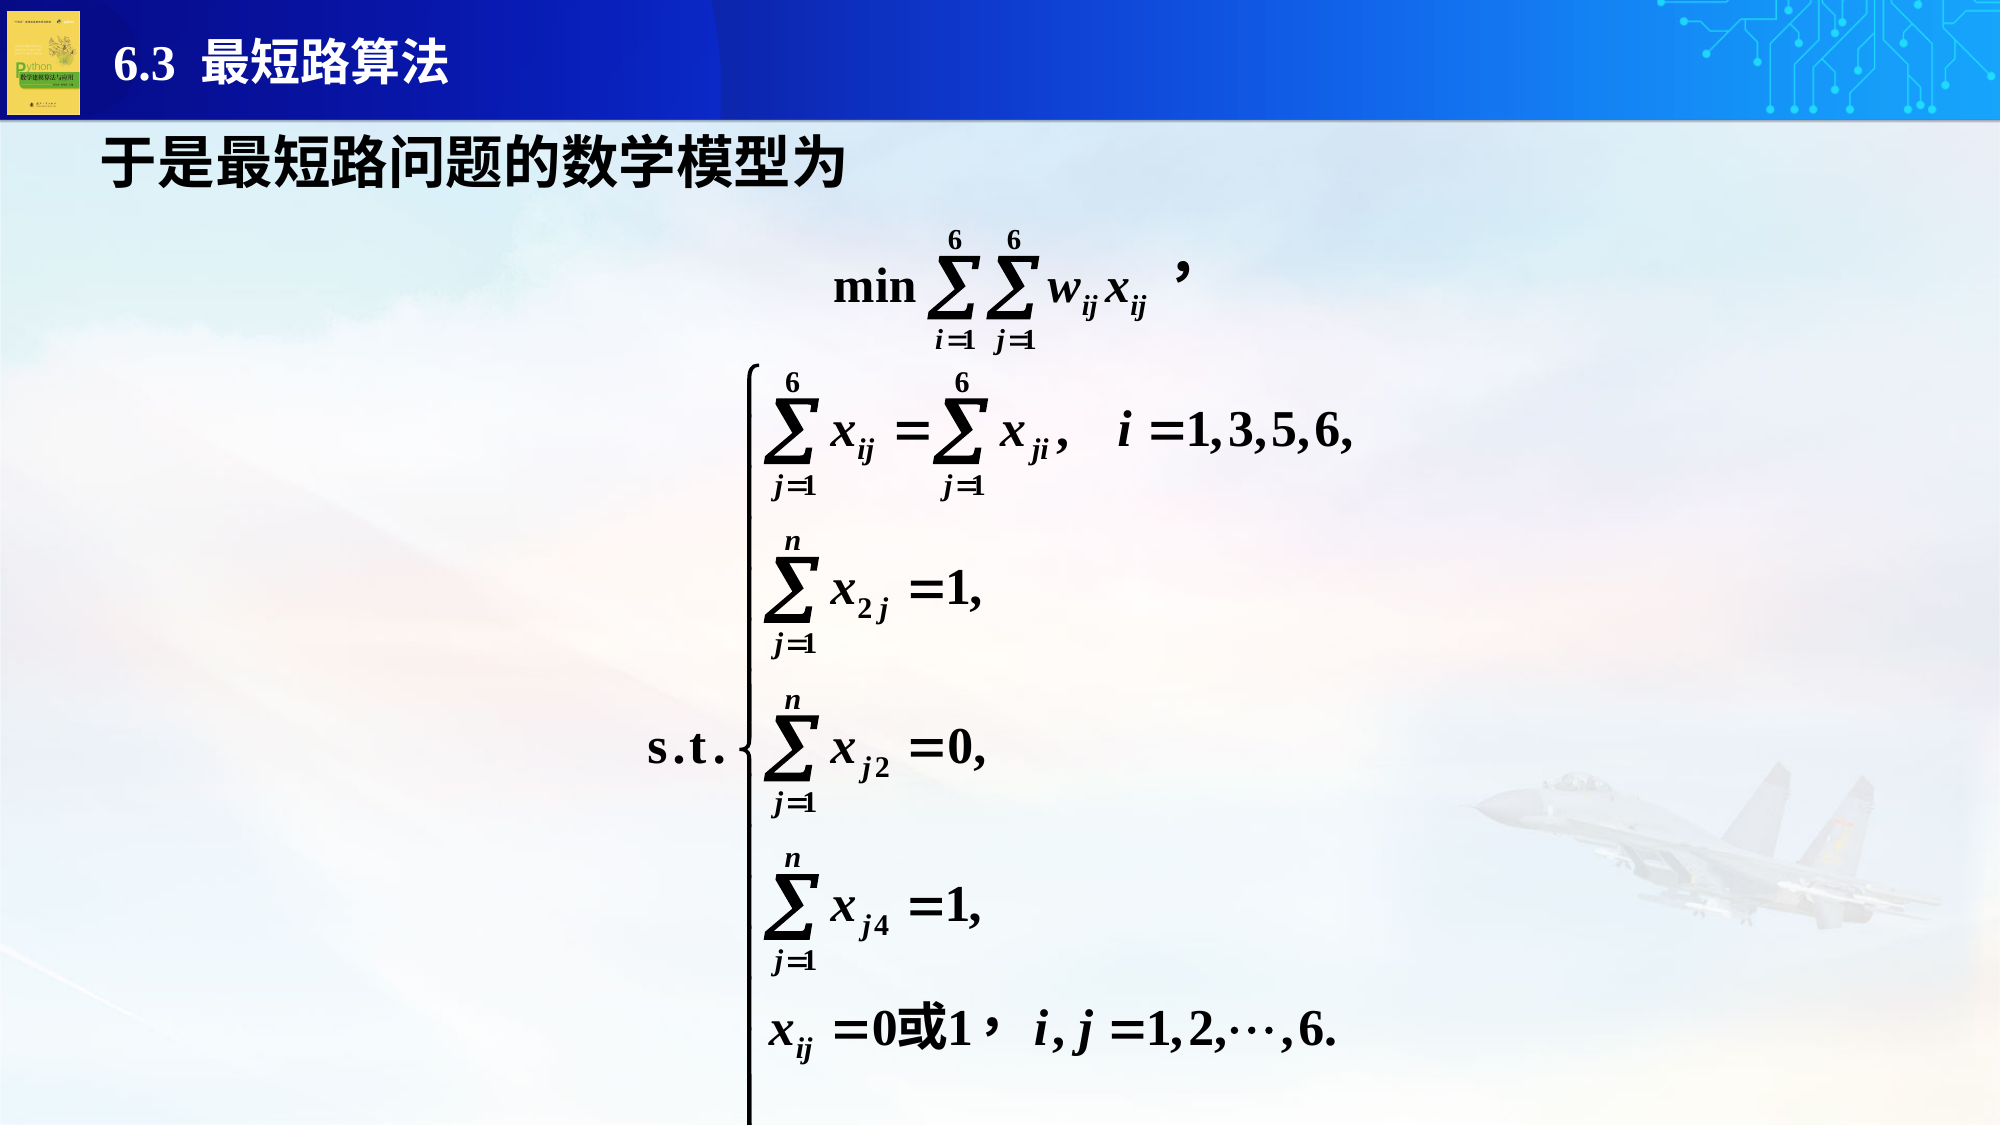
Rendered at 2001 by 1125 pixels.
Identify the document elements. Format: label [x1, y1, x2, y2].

text_box [99, 121, 1900, 1125]
picture [0, 0, 2000, 1125]
